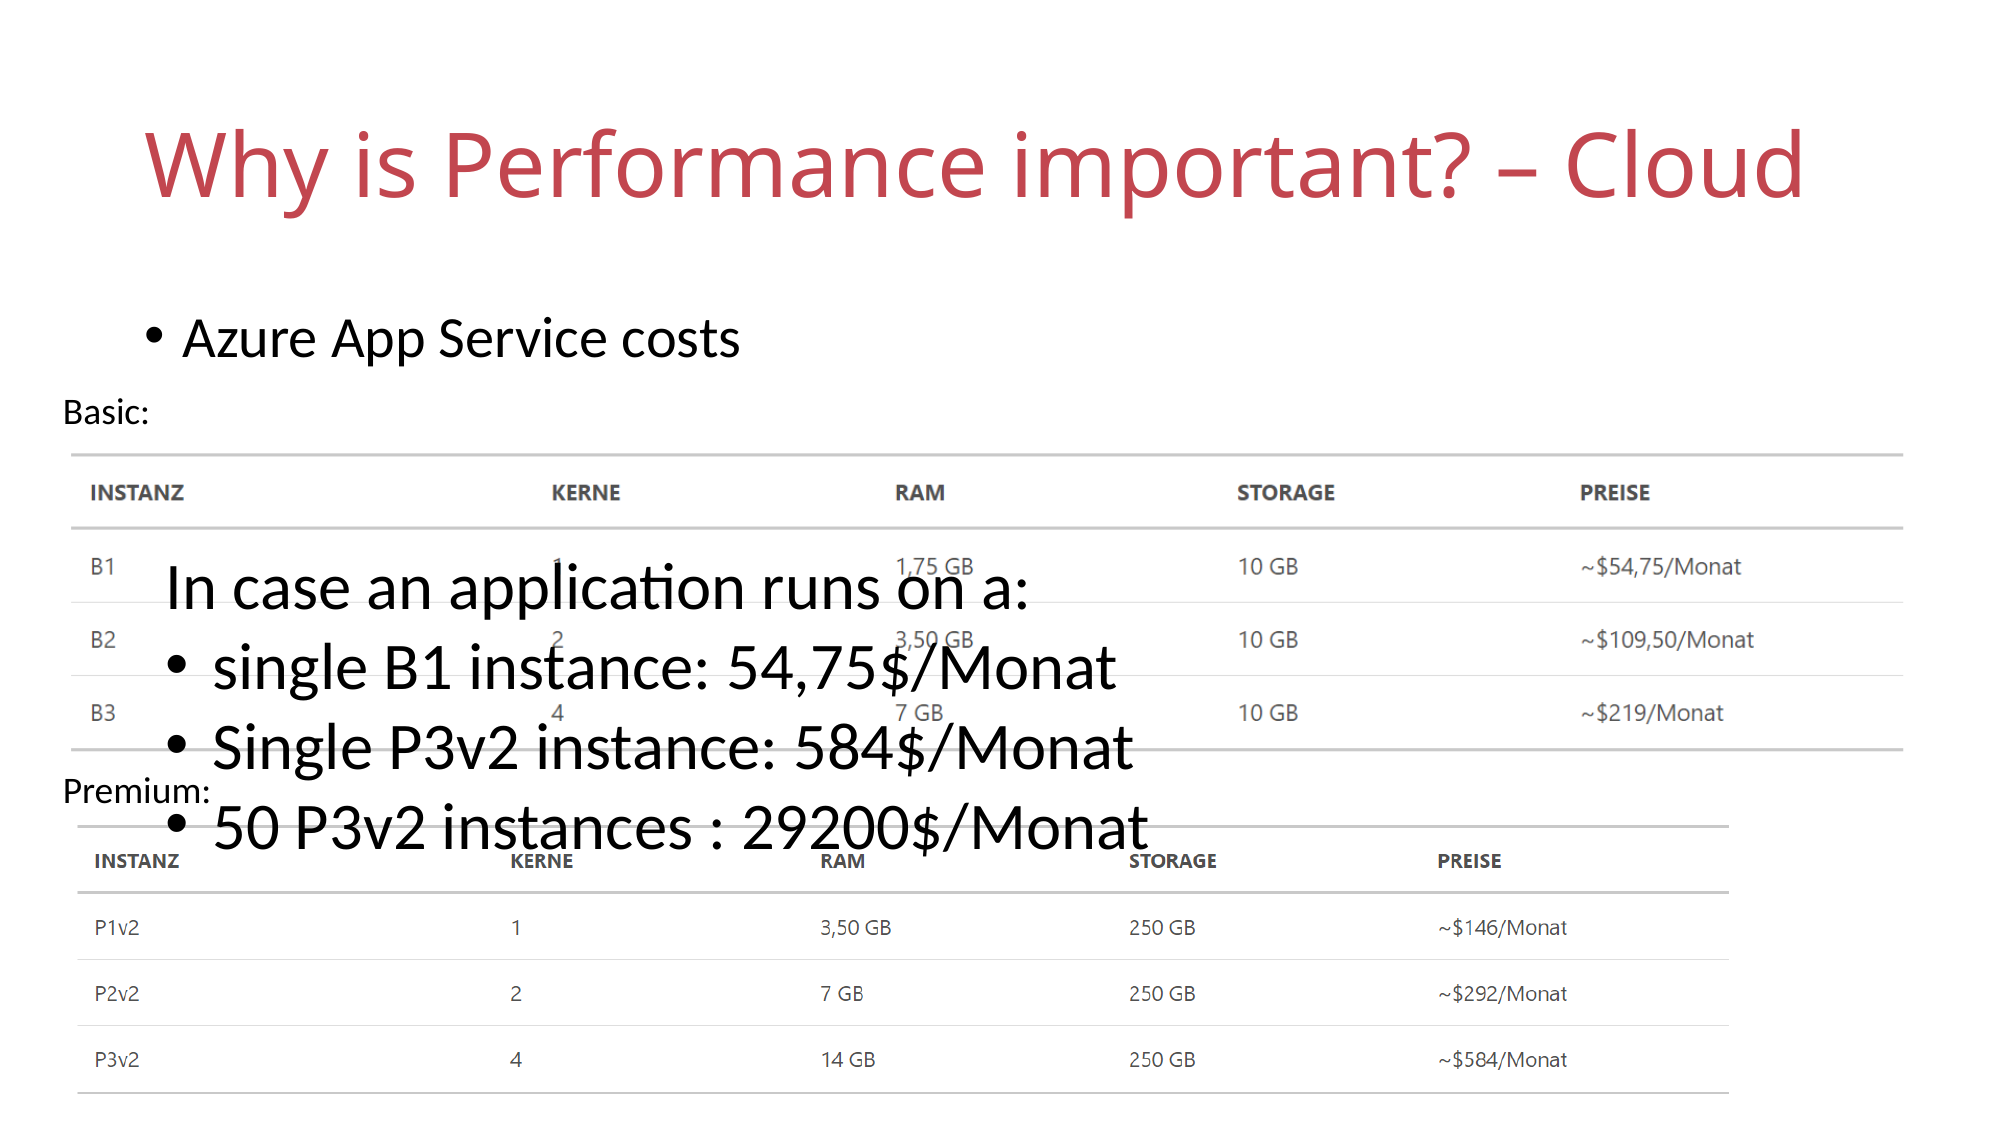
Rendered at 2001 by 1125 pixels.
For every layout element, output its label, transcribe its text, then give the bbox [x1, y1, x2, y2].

text_box Basic: [55, 379, 542, 421]
list Azure App Service costs [136, 298, 1765, 421]
picture [45, 421, 1921, 1125]
title Why is Performance important? – Cloud [136, 59, 1863, 278]
